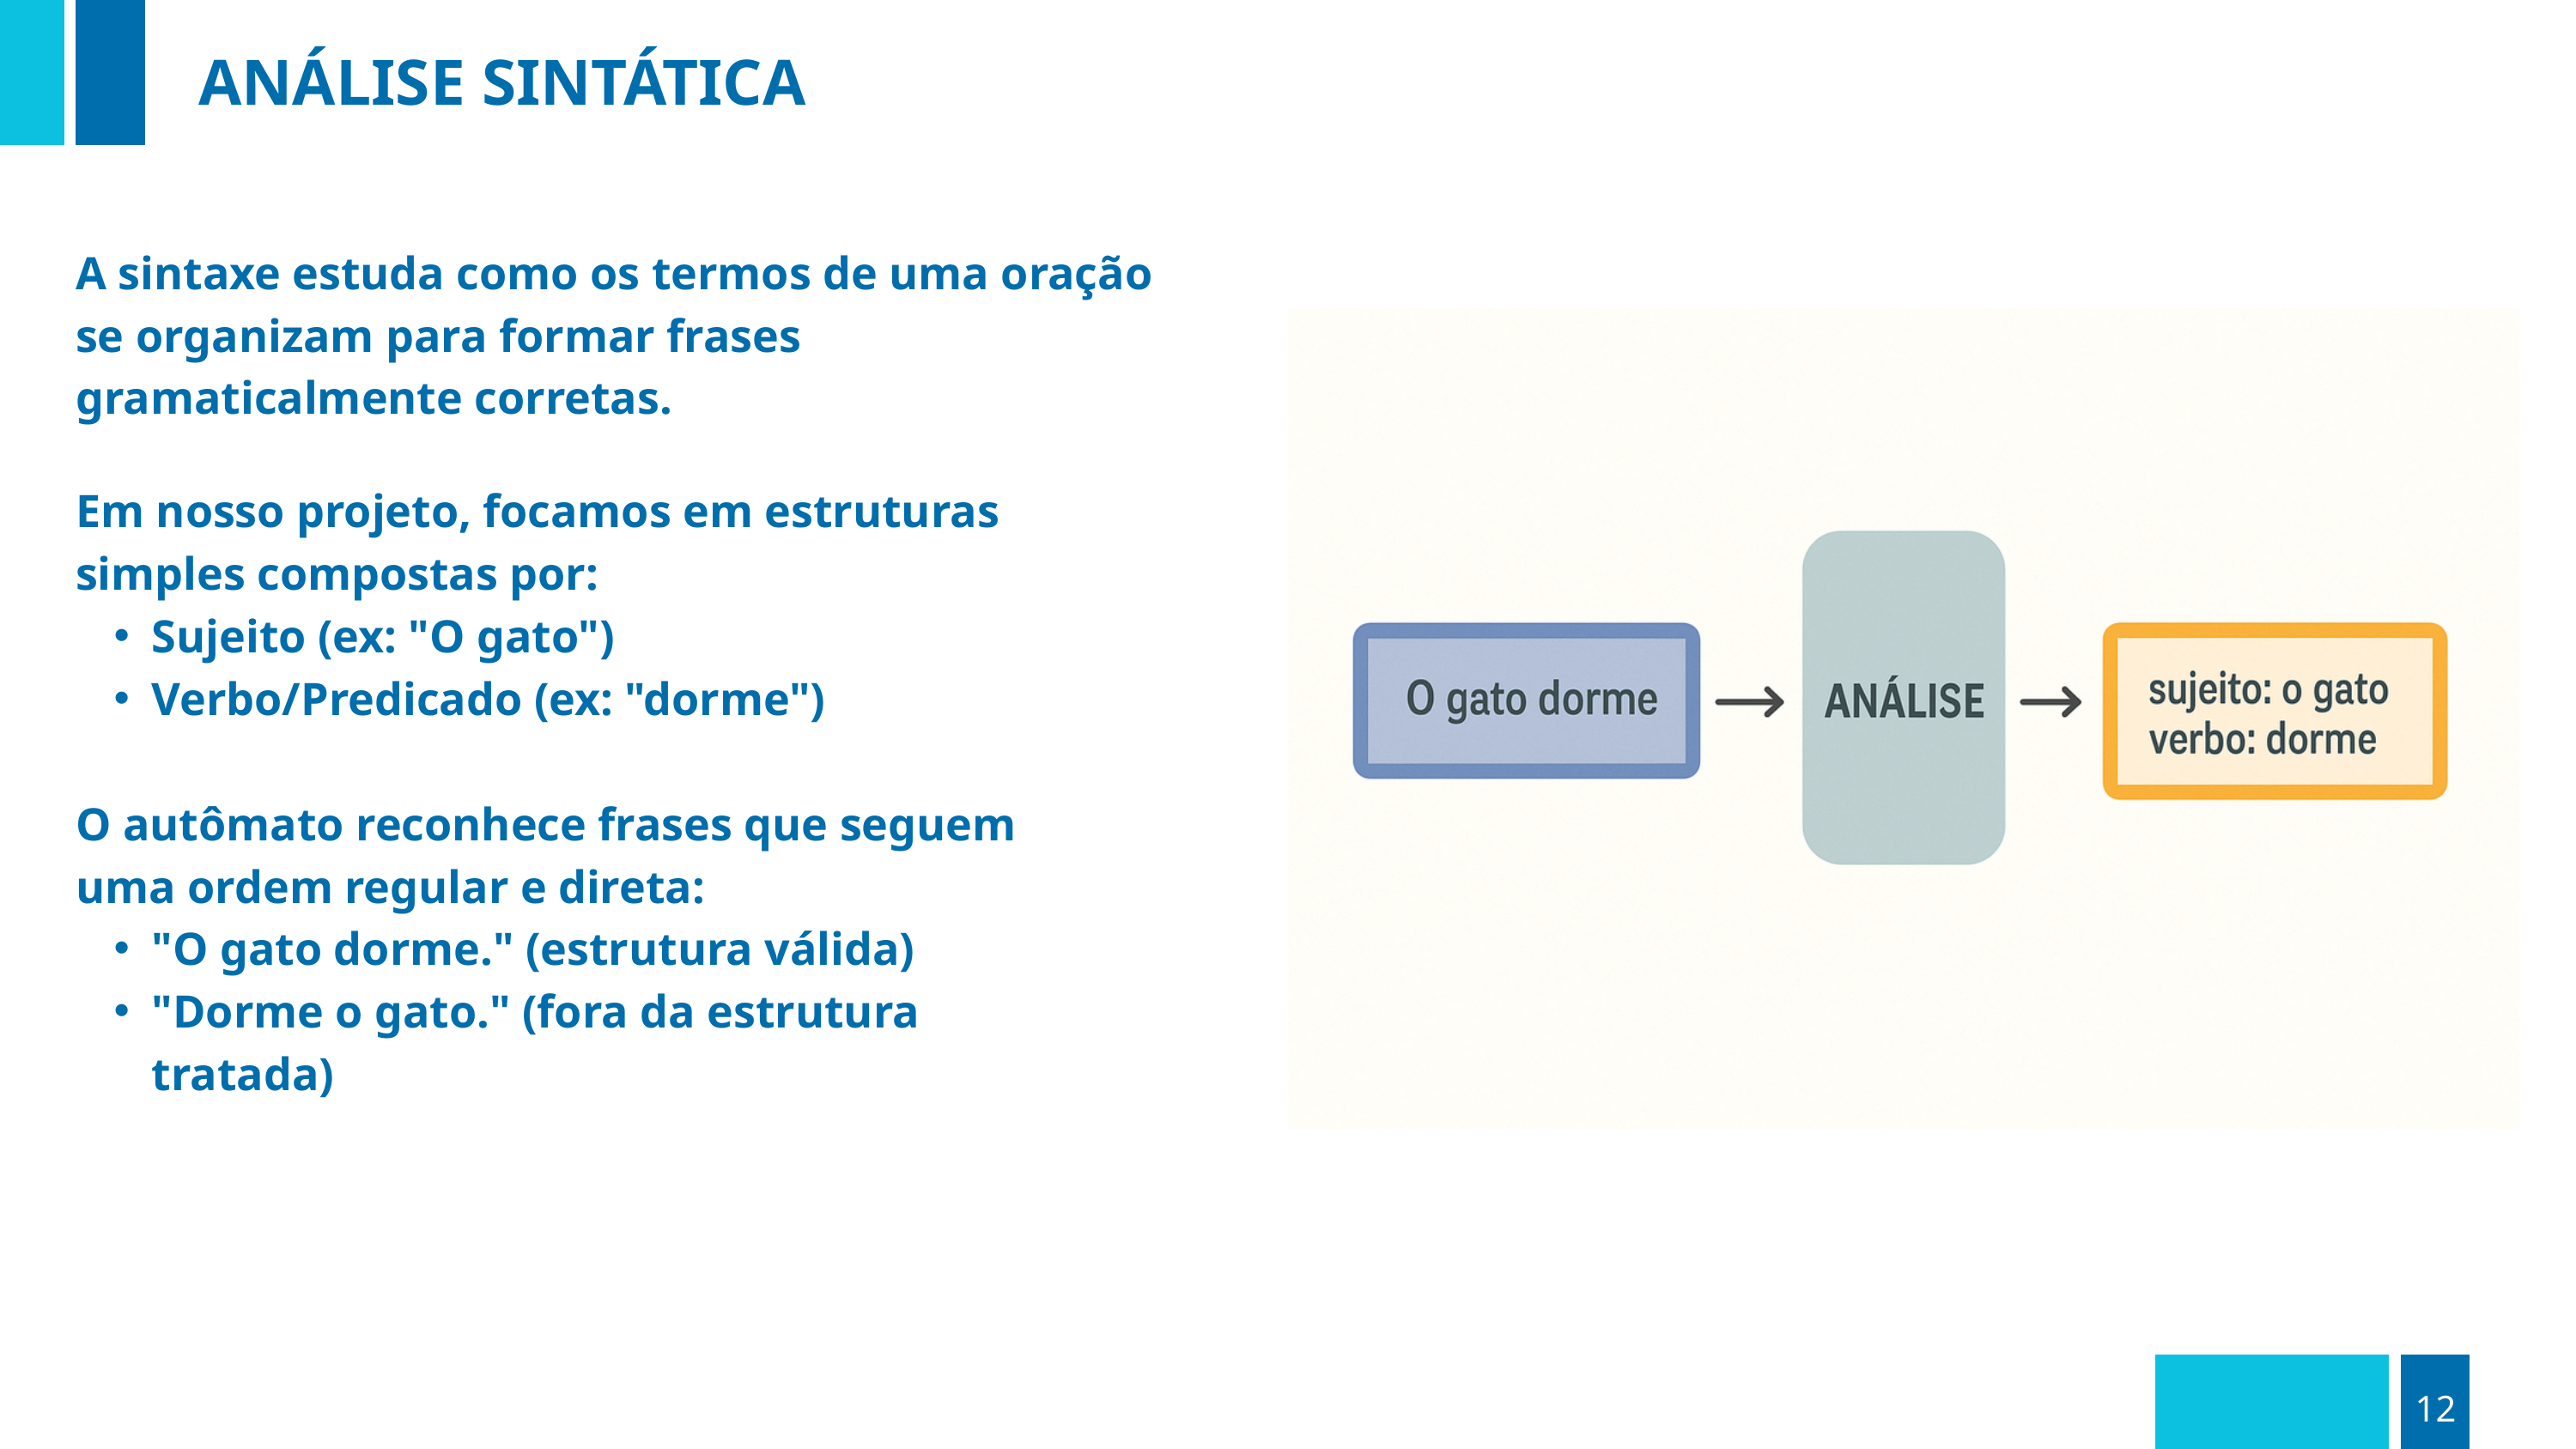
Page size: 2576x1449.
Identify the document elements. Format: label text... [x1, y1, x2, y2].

text_box ANÁLISE SINTÁTICA [198, 41, 1398, 118]
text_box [2400, 1329, 2470, 1449]
text_box [1287, 308, 2520, 1130]
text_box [2154, 1329, 2390, 1449]
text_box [0, 0, 64, 145]
text_box A sintaxe estuda como os termos de uma oração se organizam para formar frases gramaticalmente corretas. [76, 235, 1199, 424]
text_box Em nosso projeto, focamos em estruturas simples compostas por: Sujeito (ex: "O gato") Verbo/Predicado (ex: "dorme") O autômato reconhece frases que seguem uma ordem regular e direta: "O gato dorme." (estrutura válida) "Dorme o gato." (fora da estrutura tratada) [76, 474, 1064, 1100]
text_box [76, 0, 145, 145]
